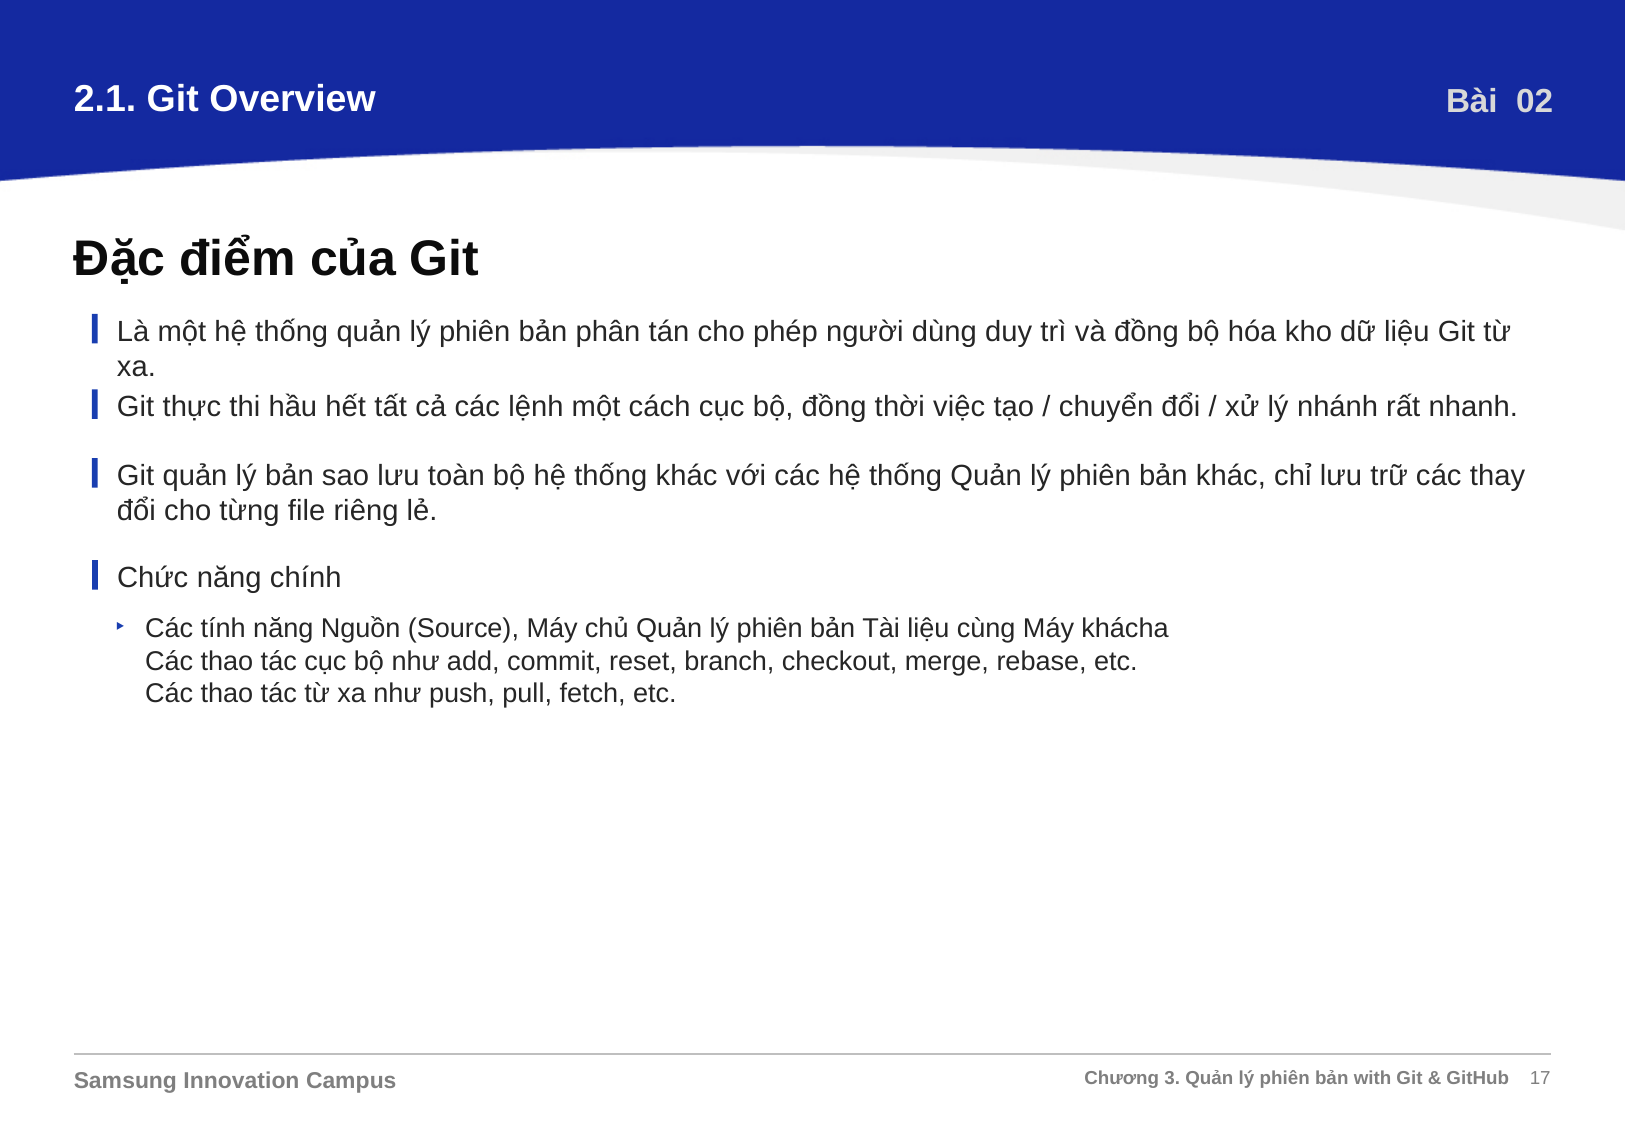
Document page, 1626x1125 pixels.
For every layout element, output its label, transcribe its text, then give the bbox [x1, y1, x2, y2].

text_box Các tính năng Nguồn (Source), Máy chủ Quản lý phiên bản Tài liệu cùng Máy khácha Các thao tác cục bộ như add, commit, reset, branch, checkout, merge, rebase, etc. Các thao tác từ xa như push, pull, fetch, etc. [115, 601, 1533, 720]
text_box Đặc điểm của Git [73, 225, 1552, 286]
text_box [91, 455, 1533, 528]
picture [0, 0, 1625, 1125]
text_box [91, 558, 1534, 594]
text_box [73, 73, 1554, 120]
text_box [91, 387, 1533, 424]
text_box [91, 311, 1533, 348]
